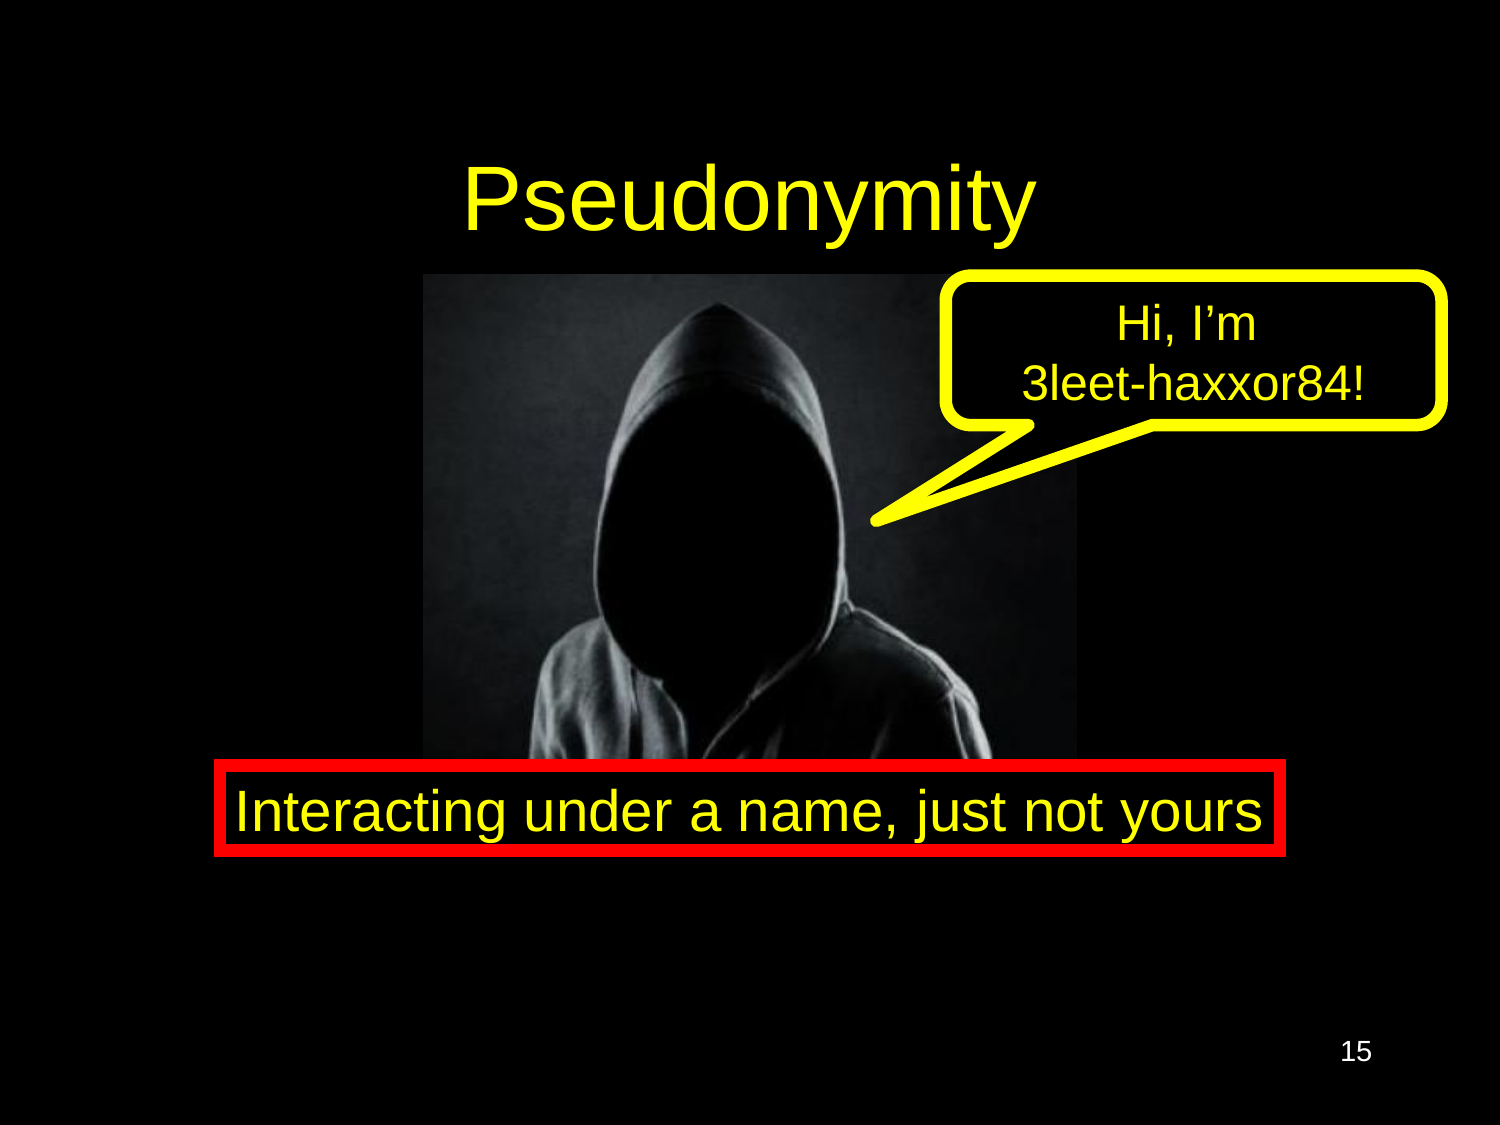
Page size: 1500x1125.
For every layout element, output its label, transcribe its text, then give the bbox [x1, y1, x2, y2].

title Pseudonymity [112, 99, 1388, 288]
text_box Interacting under a name, just not yours [1080, 765, 1280, 851]
picture [423, 274, 1077, 851]
text_box Interacting under a name, just not yours [220, 765, 418, 851]
slide_number 15 [1074, 1024, 1388, 1101]
text_box Hi, I’m 3leet-haxxor84! [1077, 275, 1442, 451]
